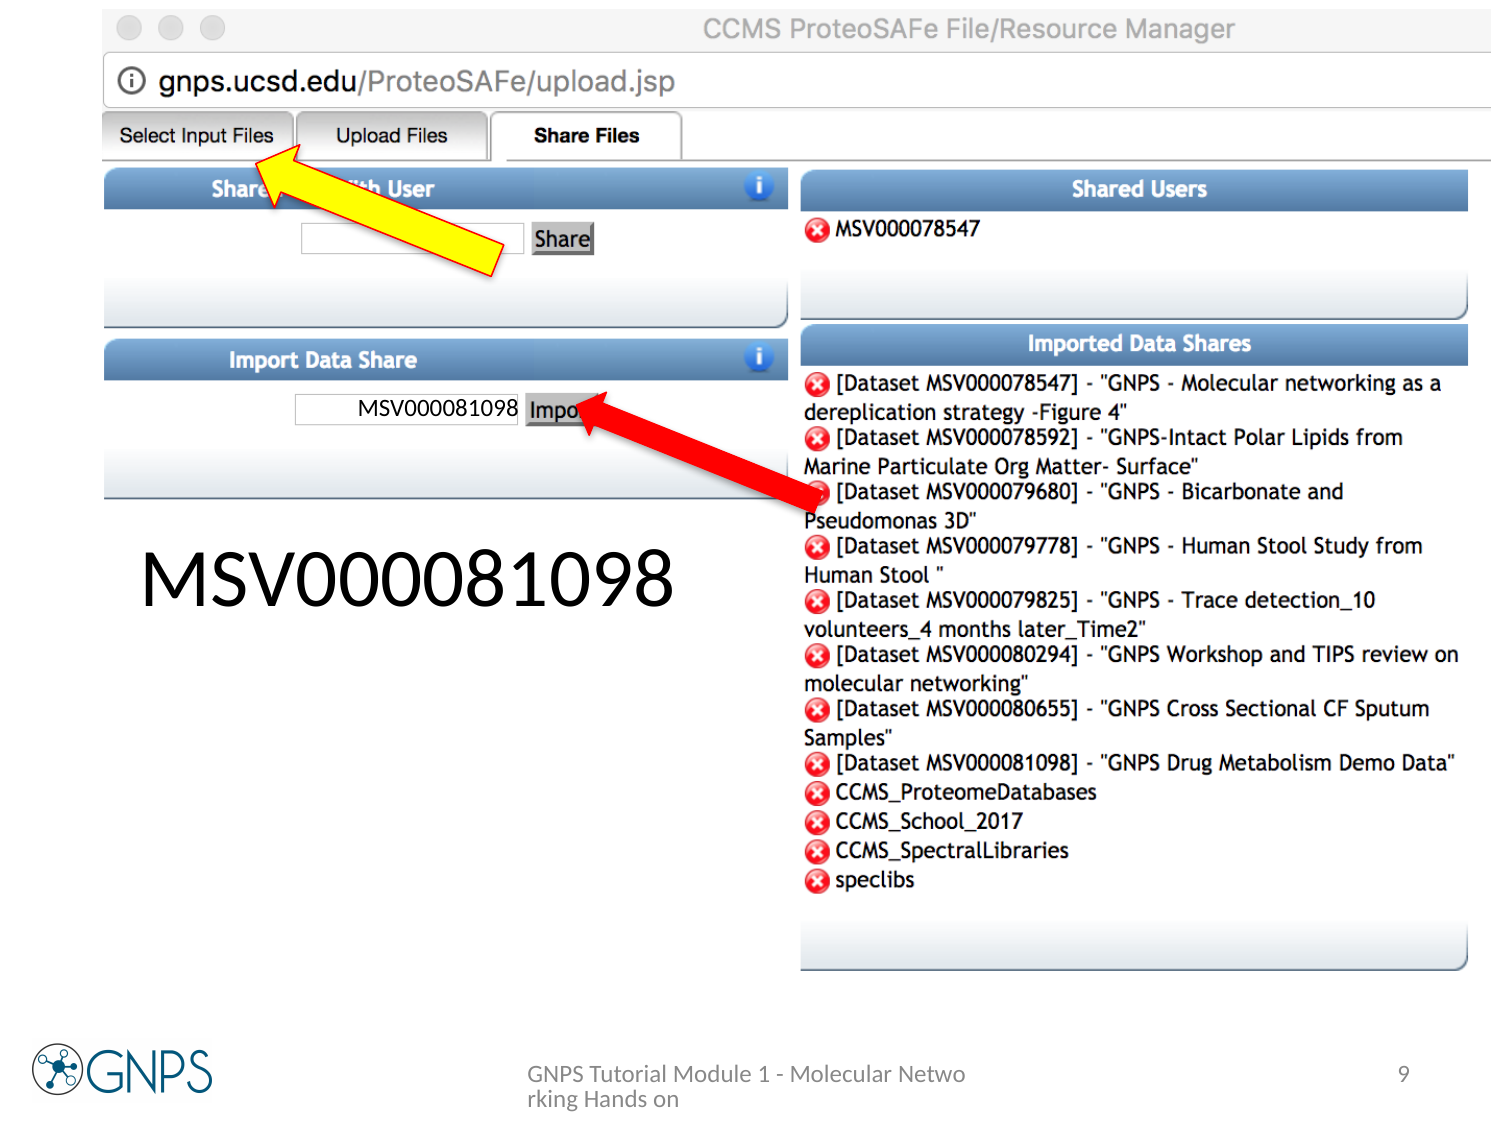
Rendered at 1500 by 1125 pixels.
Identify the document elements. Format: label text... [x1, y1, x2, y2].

picture [31, 1038, 212, 1103]
slide_number 9 [1074, 1042, 1425, 1103]
footer GNPS Tutorial Module 1 - Molecular Networking Hands on [512, 1042, 988, 1103]
picture [102, 7, 1500, 998]
